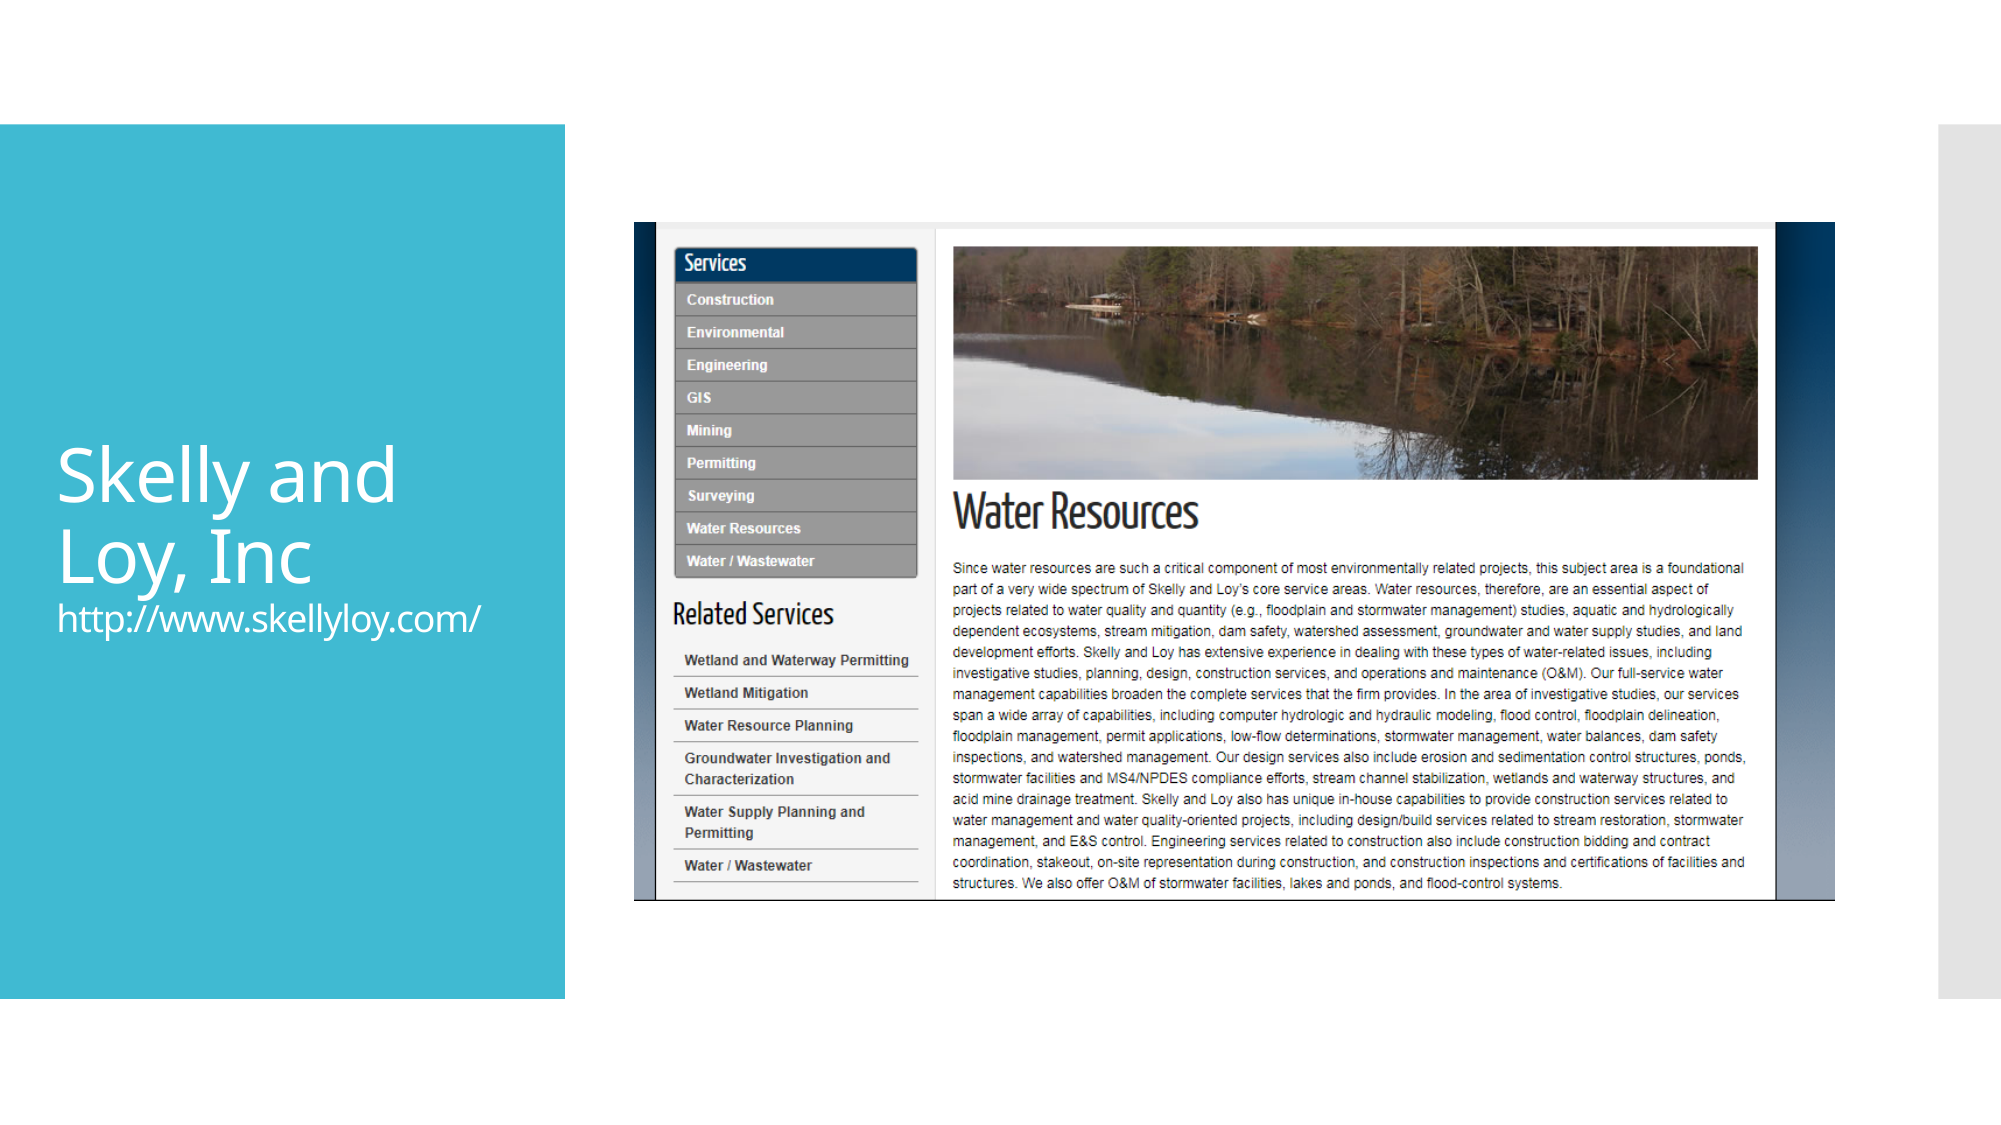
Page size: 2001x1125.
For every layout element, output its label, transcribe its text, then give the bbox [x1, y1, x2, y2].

title Skelly and Loy, Inc http://www.skellyloy.com/ [41, 184, 525, 940]
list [634, 222, 1835, 901]
